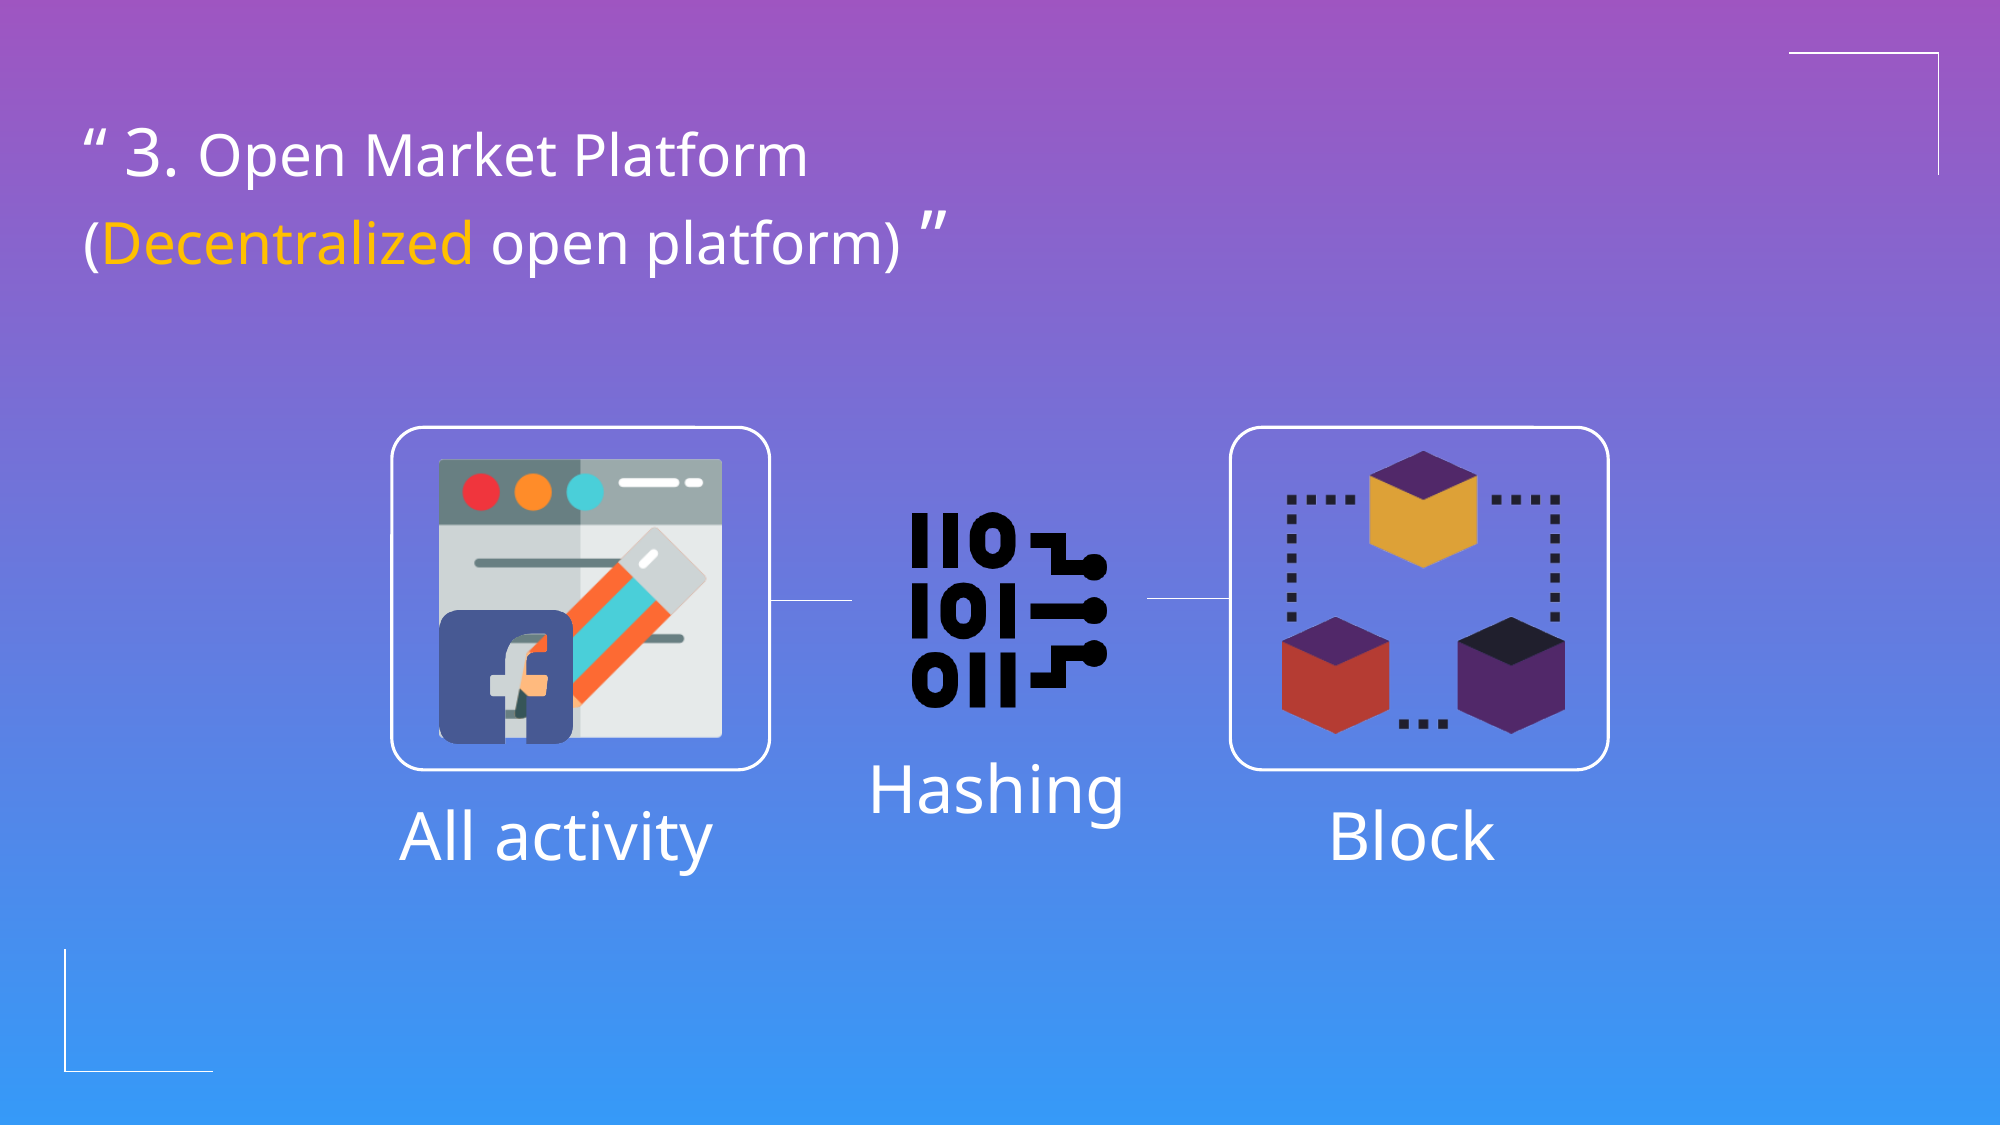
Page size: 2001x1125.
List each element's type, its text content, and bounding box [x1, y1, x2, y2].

text_box Block [1312, 836, 1588, 882]
text_box “ 3. Open Market Platform (Decentralized open platform) ” [68, 102, 1348, 288]
text_box All activity [385, 786, 811, 882]
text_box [391, 427, 1609, 836]
